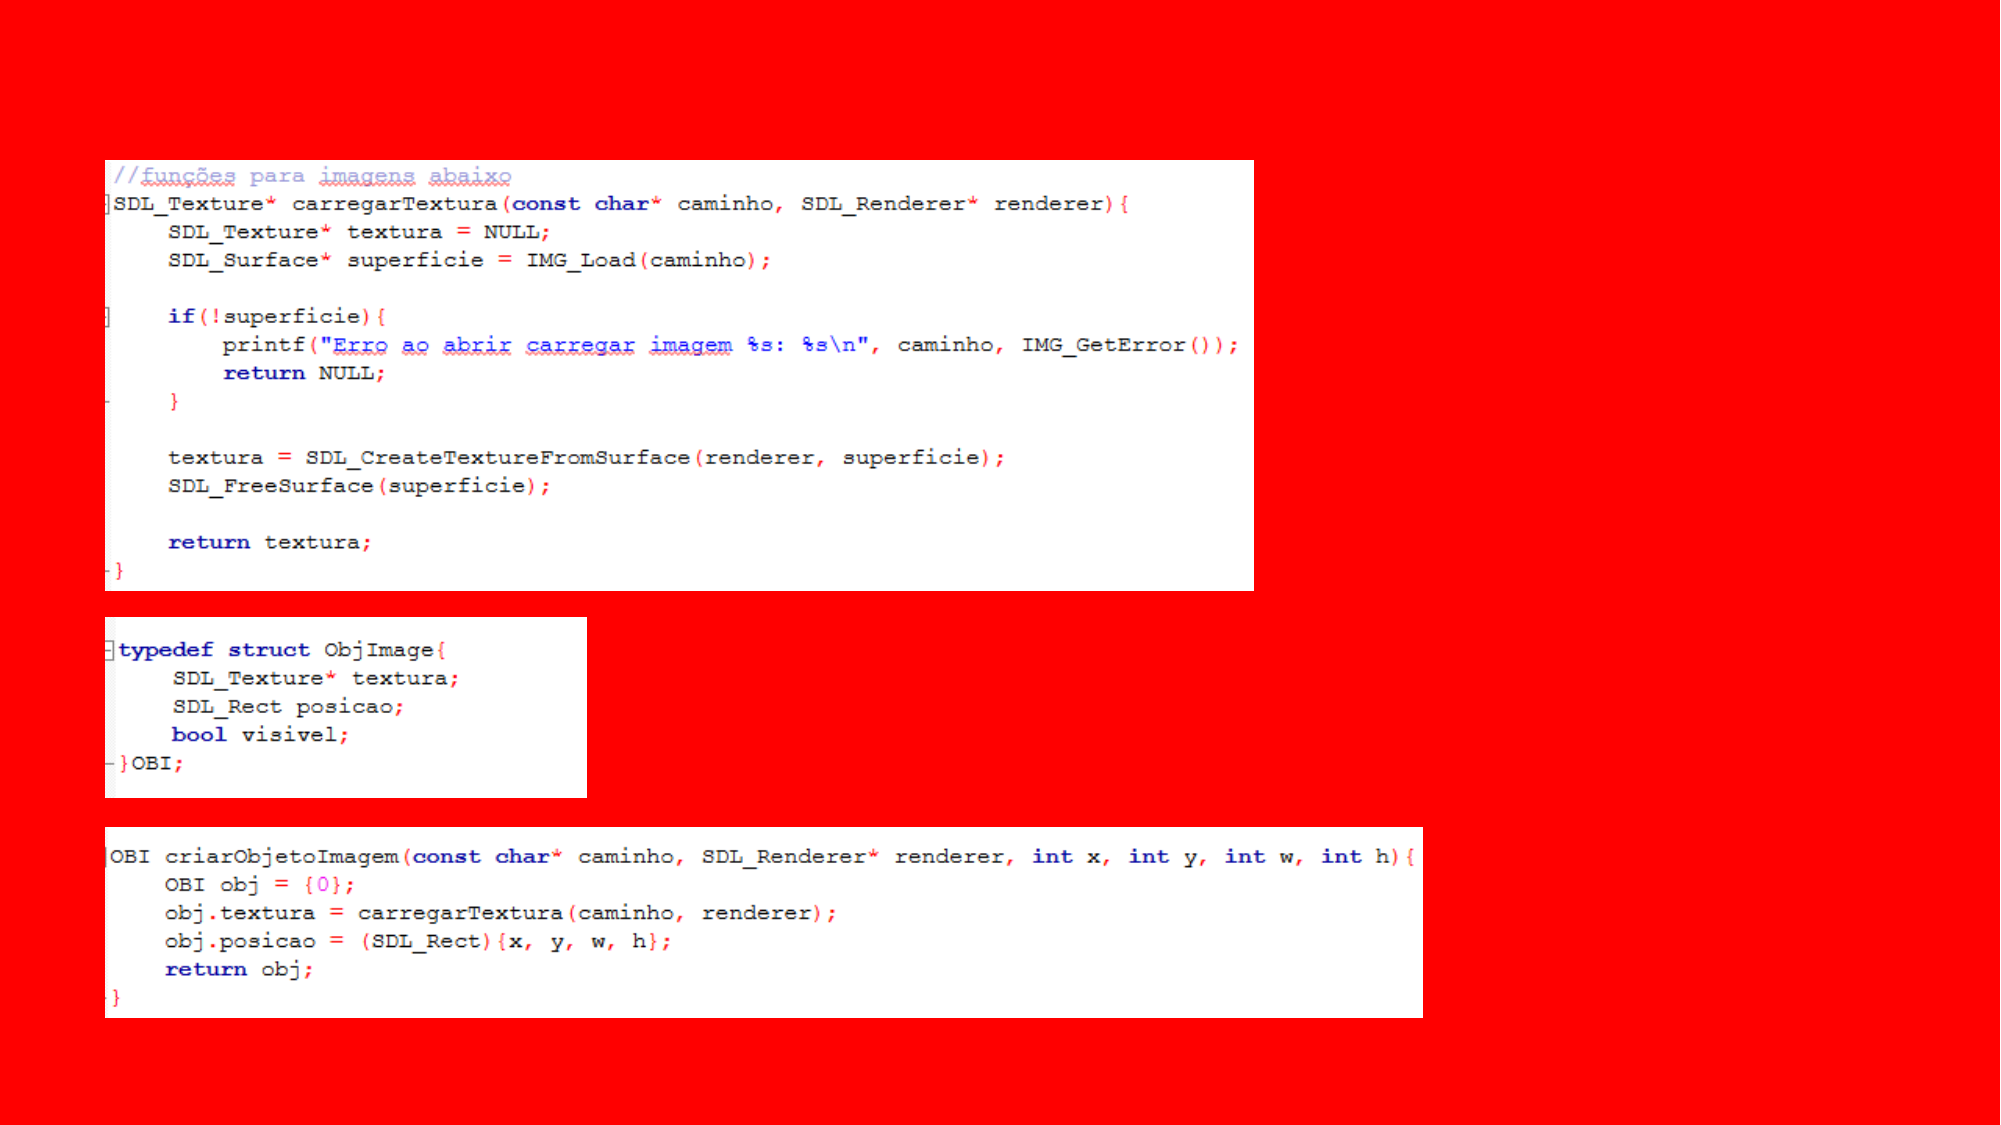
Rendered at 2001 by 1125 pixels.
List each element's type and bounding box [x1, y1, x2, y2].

picture [105, 827, 1423, 1019]
picture [105, 617, 587, 798]
picture [105, 160, 1254, 591]
